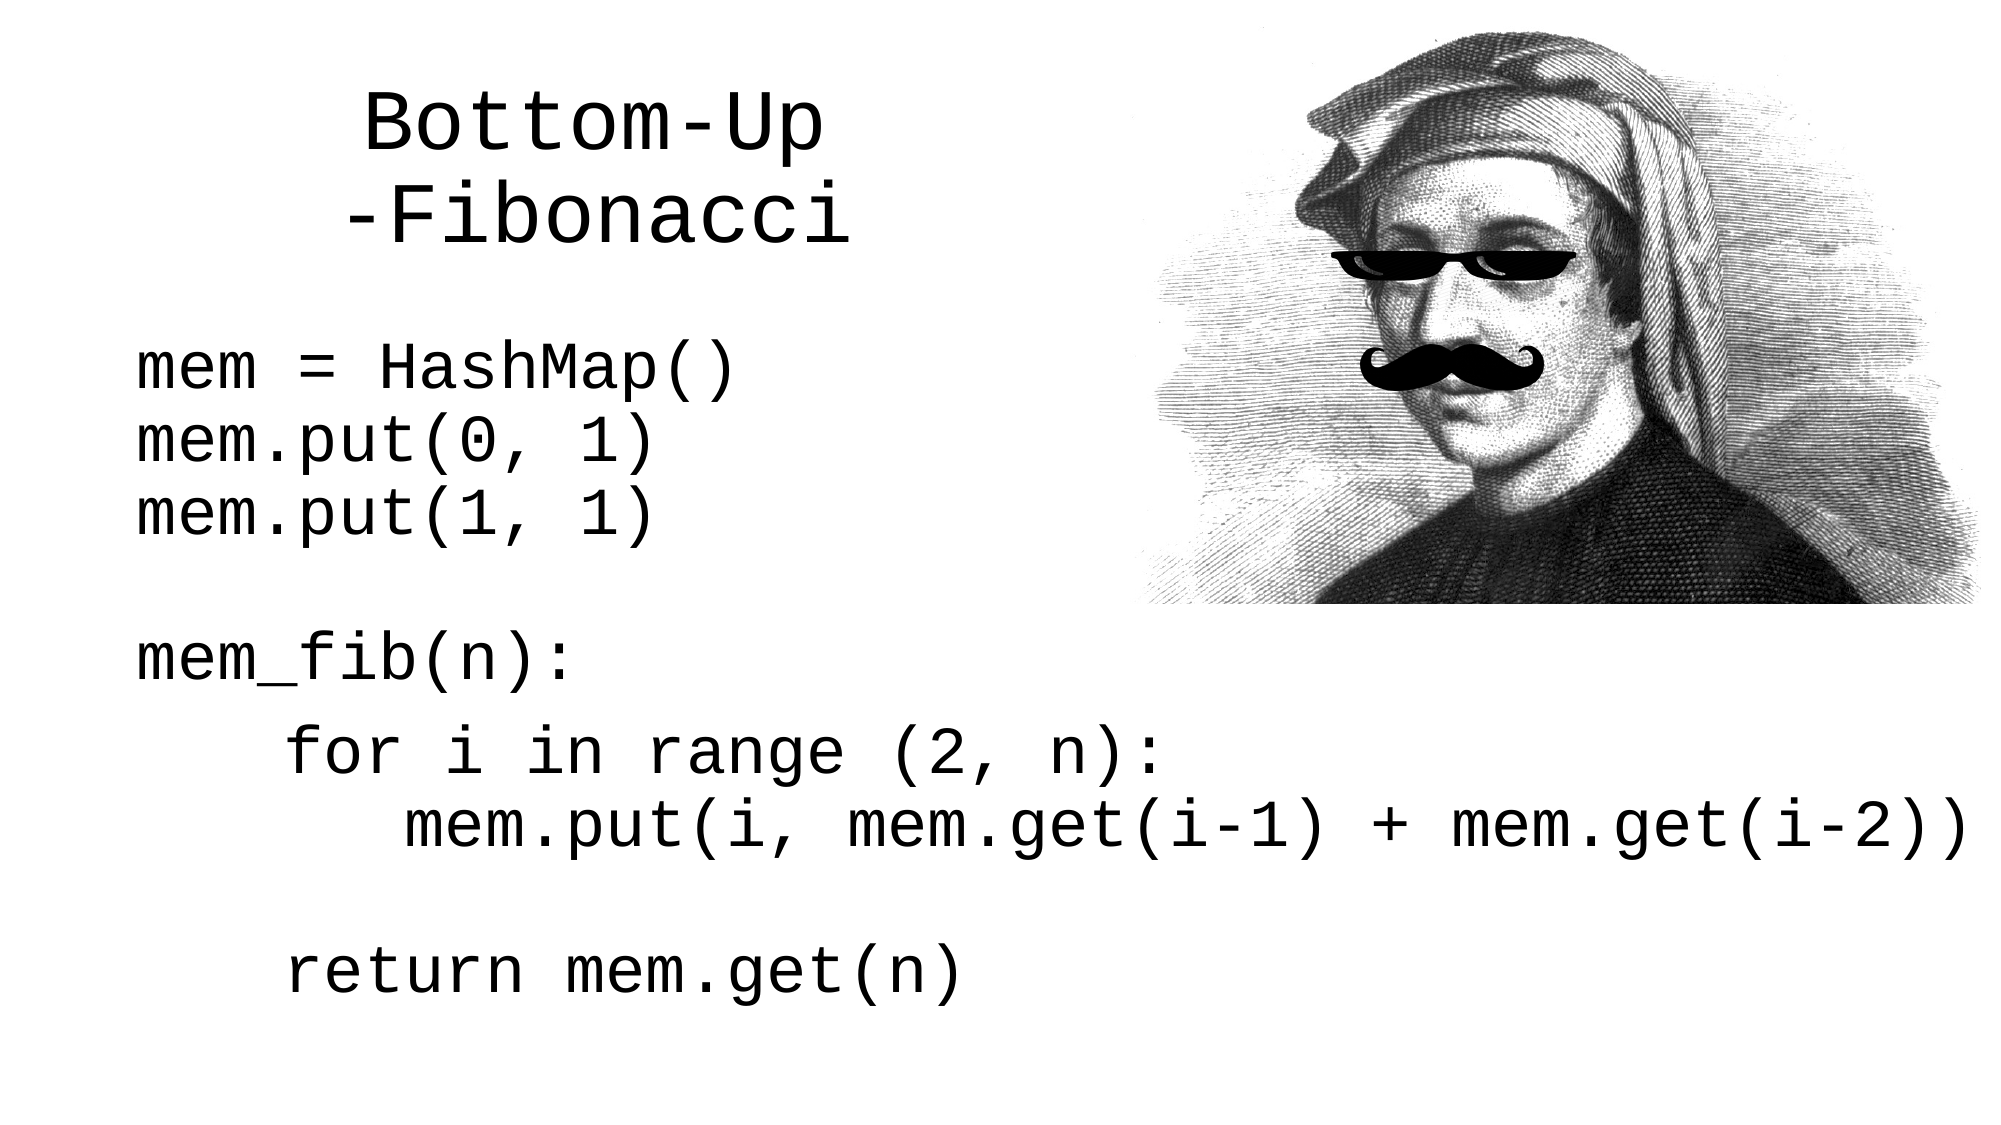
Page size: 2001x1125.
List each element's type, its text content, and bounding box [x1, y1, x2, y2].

title Bottom-Up -Fibonacci [102, 67, 1089, 269]
text_box mem = HashMap() mem.put(0, 1) mem.put(1, 1) mem_fib(n): for i in range (2, n): mem.put(i, mem.get(i-1) + mem.get(i-2)) return mem.get(n) [121, 311, 2000, 1015]
picture [1106, 20, 1981, 604]
